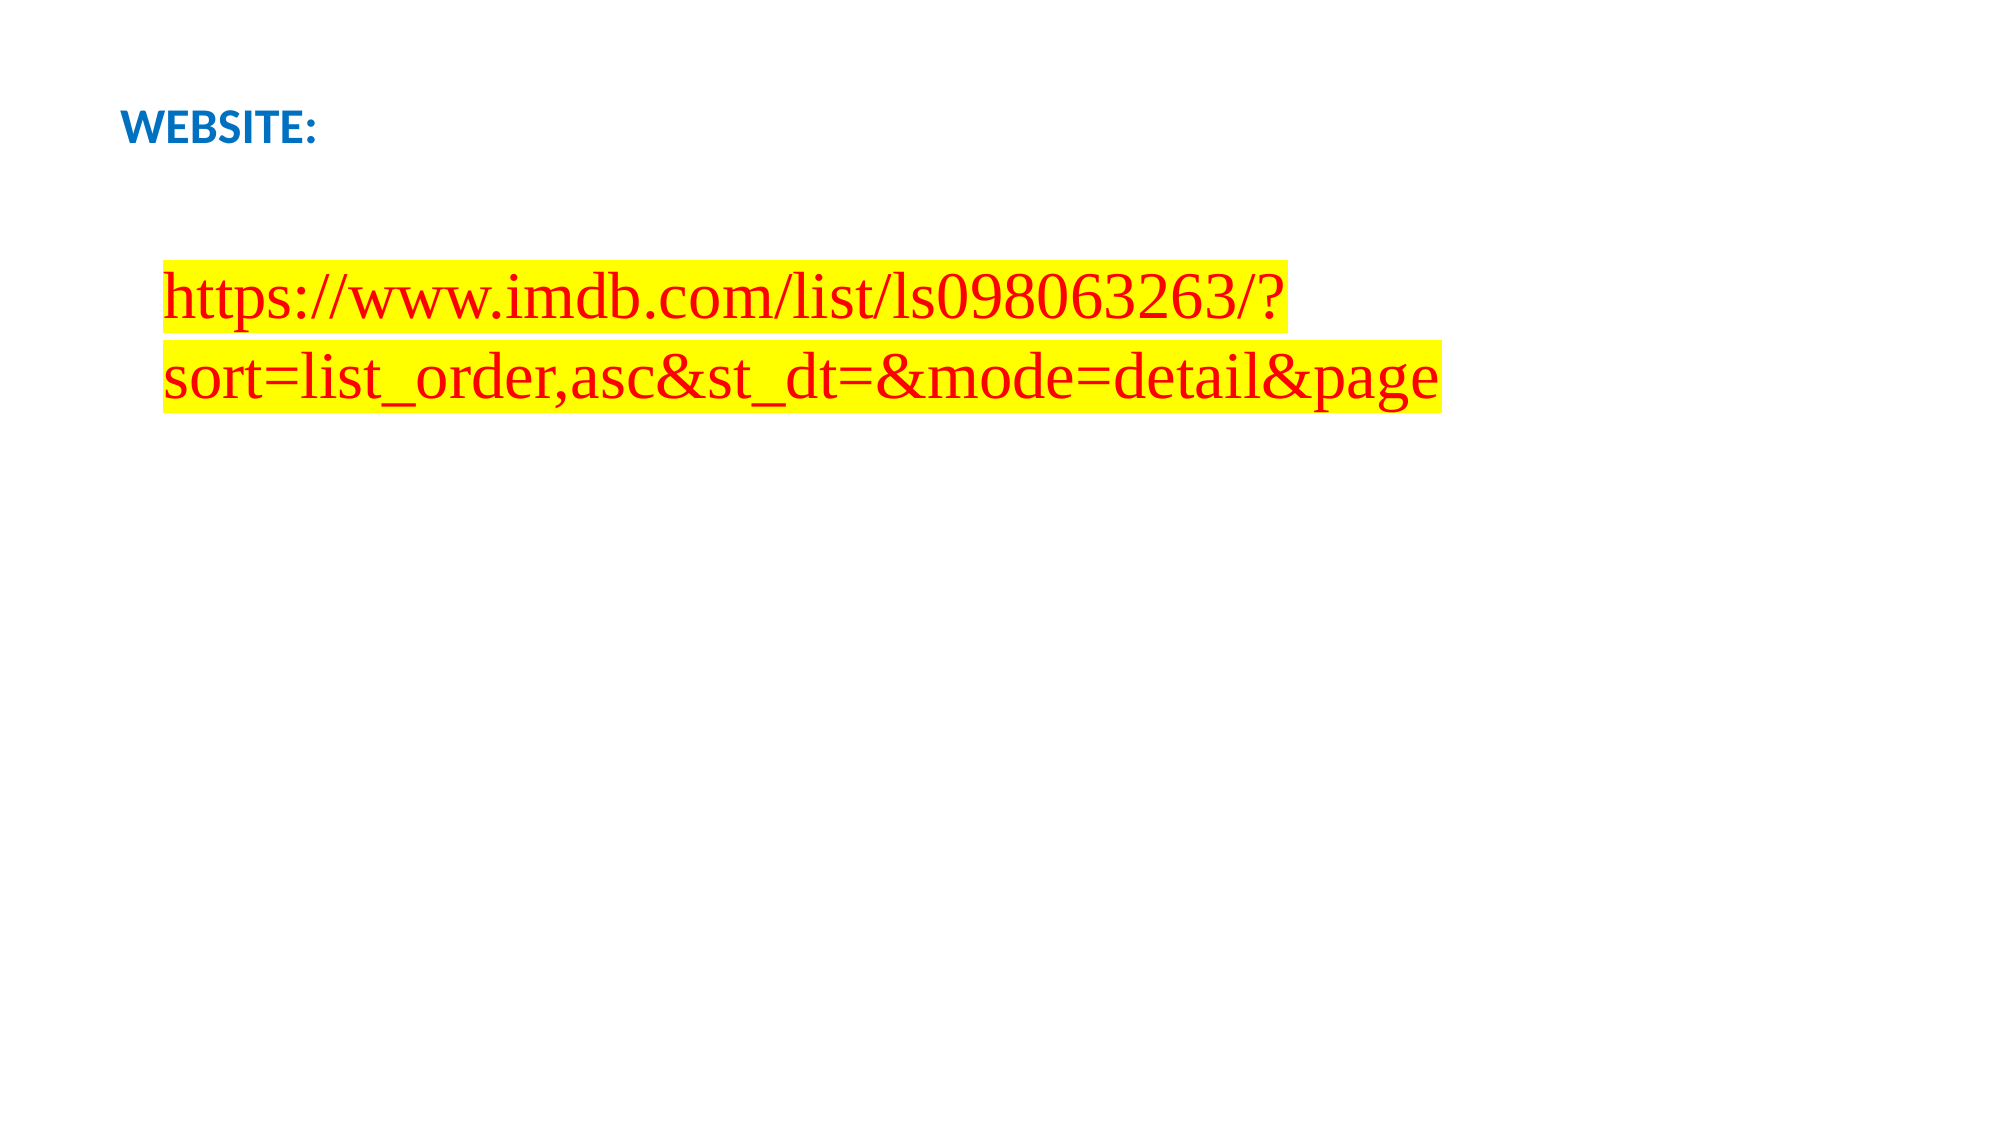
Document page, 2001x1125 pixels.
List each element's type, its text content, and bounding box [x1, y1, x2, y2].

text_box https://www.imdb.com/list/ls098063263/?sort=list_order,asc&st_dt=&mode=detail&page [148, 244, 1641, 420]
text_box WEBSITE: [105, 85, 404, 161]
